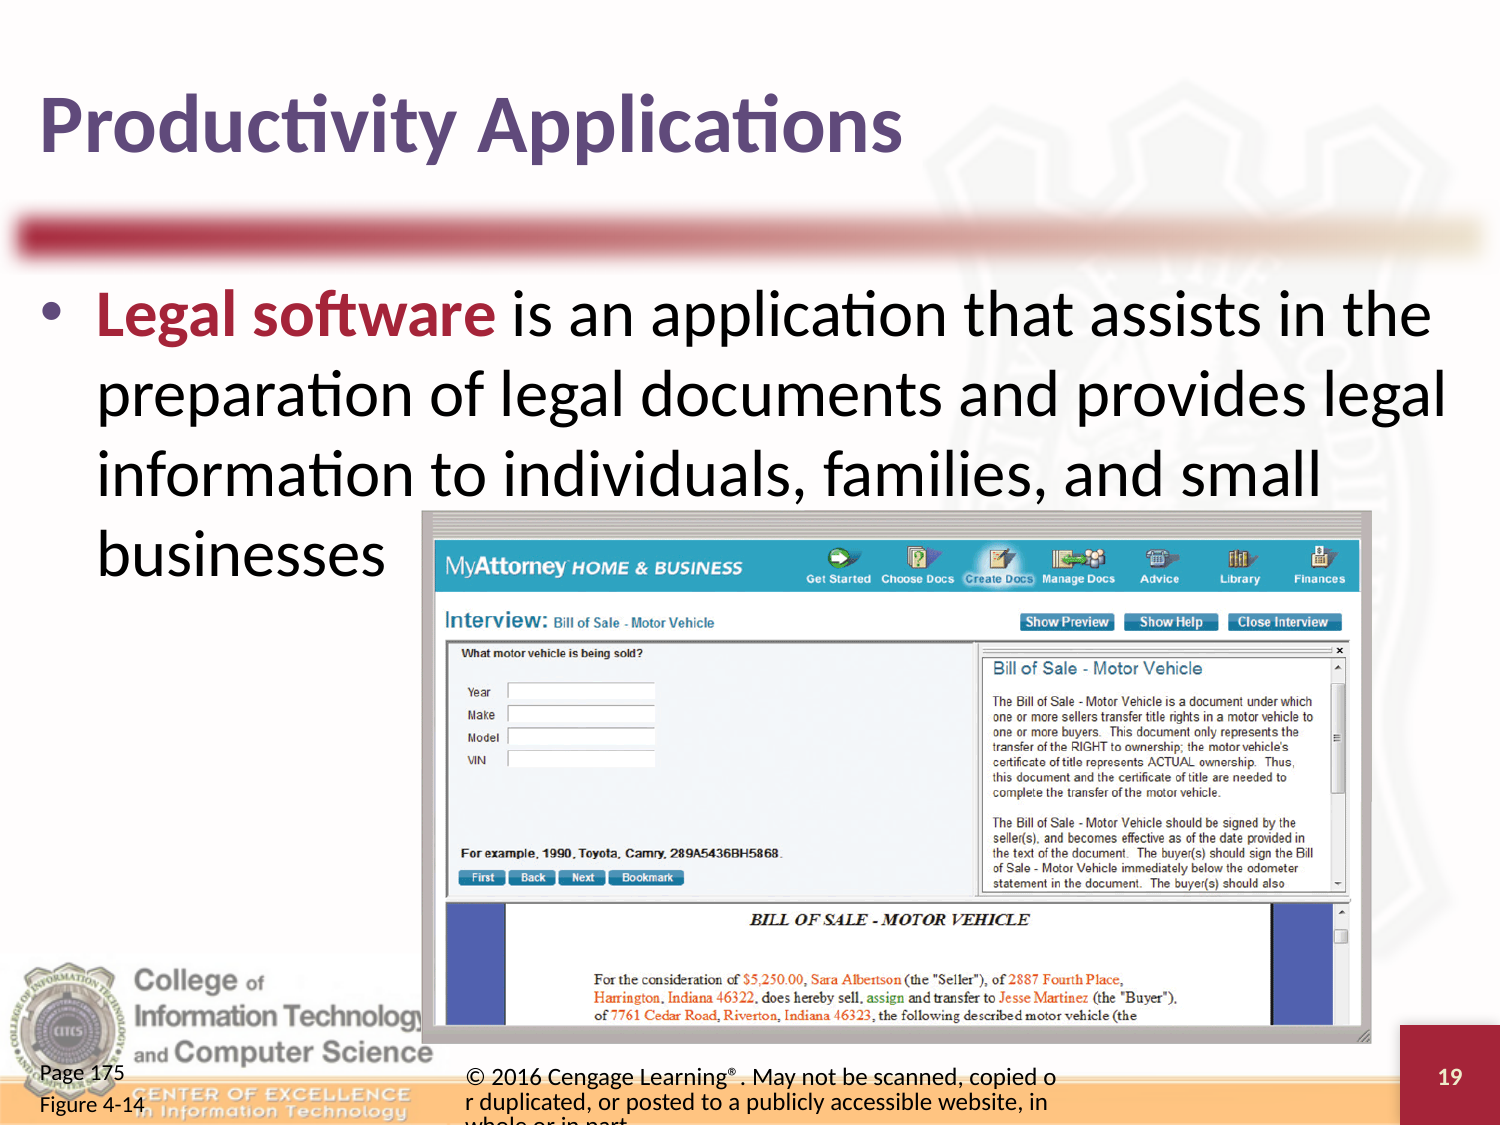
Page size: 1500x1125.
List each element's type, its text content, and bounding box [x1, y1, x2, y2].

slide_number 19 [1400, 1025, 1500, 1125]
footer © 2016 Cengage Learning®. May not be scanned, copied or duplicated, or posted to a publicly accessible website, in whole or in part. [450, 1053, 1075, 1113]
picture [420, 510, 1372, 1044]
list Page 175 Figure 4-14 [24, 1050, 300, 1125]
title Productivity Applications [24, 24, 1475, 213]
list Legal software is an application that assists in the preparation of legal documents and provides legal information to individuals, families, and small businesses [24, 262, 1475, 1025]
